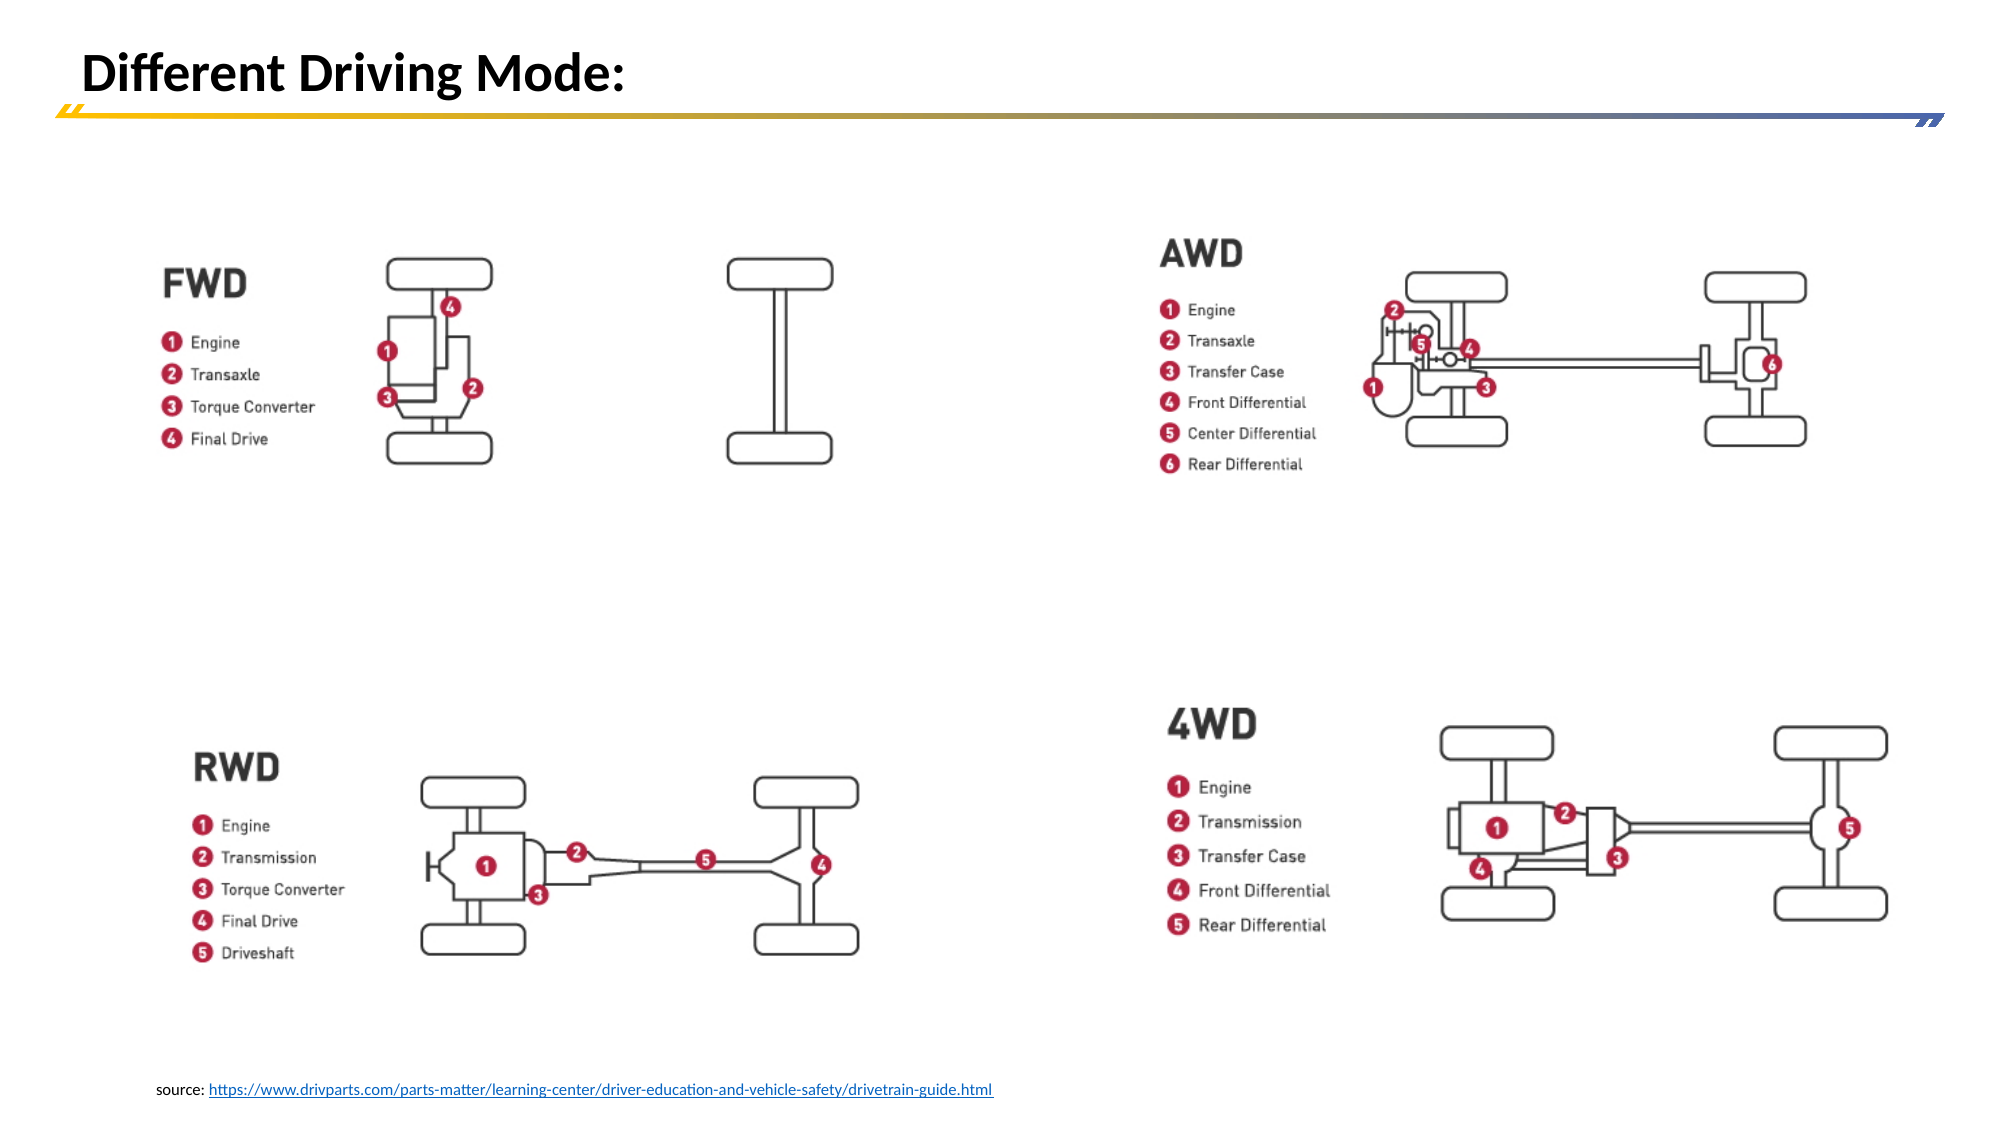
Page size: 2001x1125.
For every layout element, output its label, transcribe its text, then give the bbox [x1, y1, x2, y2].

picture [1095, 612, 1961, 1034]
picture [124, 660, 924, 1050]
text_box source: https://www.drivparts.com/parts-matter/learning-center/driver-education-and-vehicle-safety/drivetrain-guide.html [140, 1070, 2000, 1106]
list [91, 163, 900, 557]
picture [1095, 163, 1872, 542]
title Different Driving Mode: [66, 0, 1934, 111]
